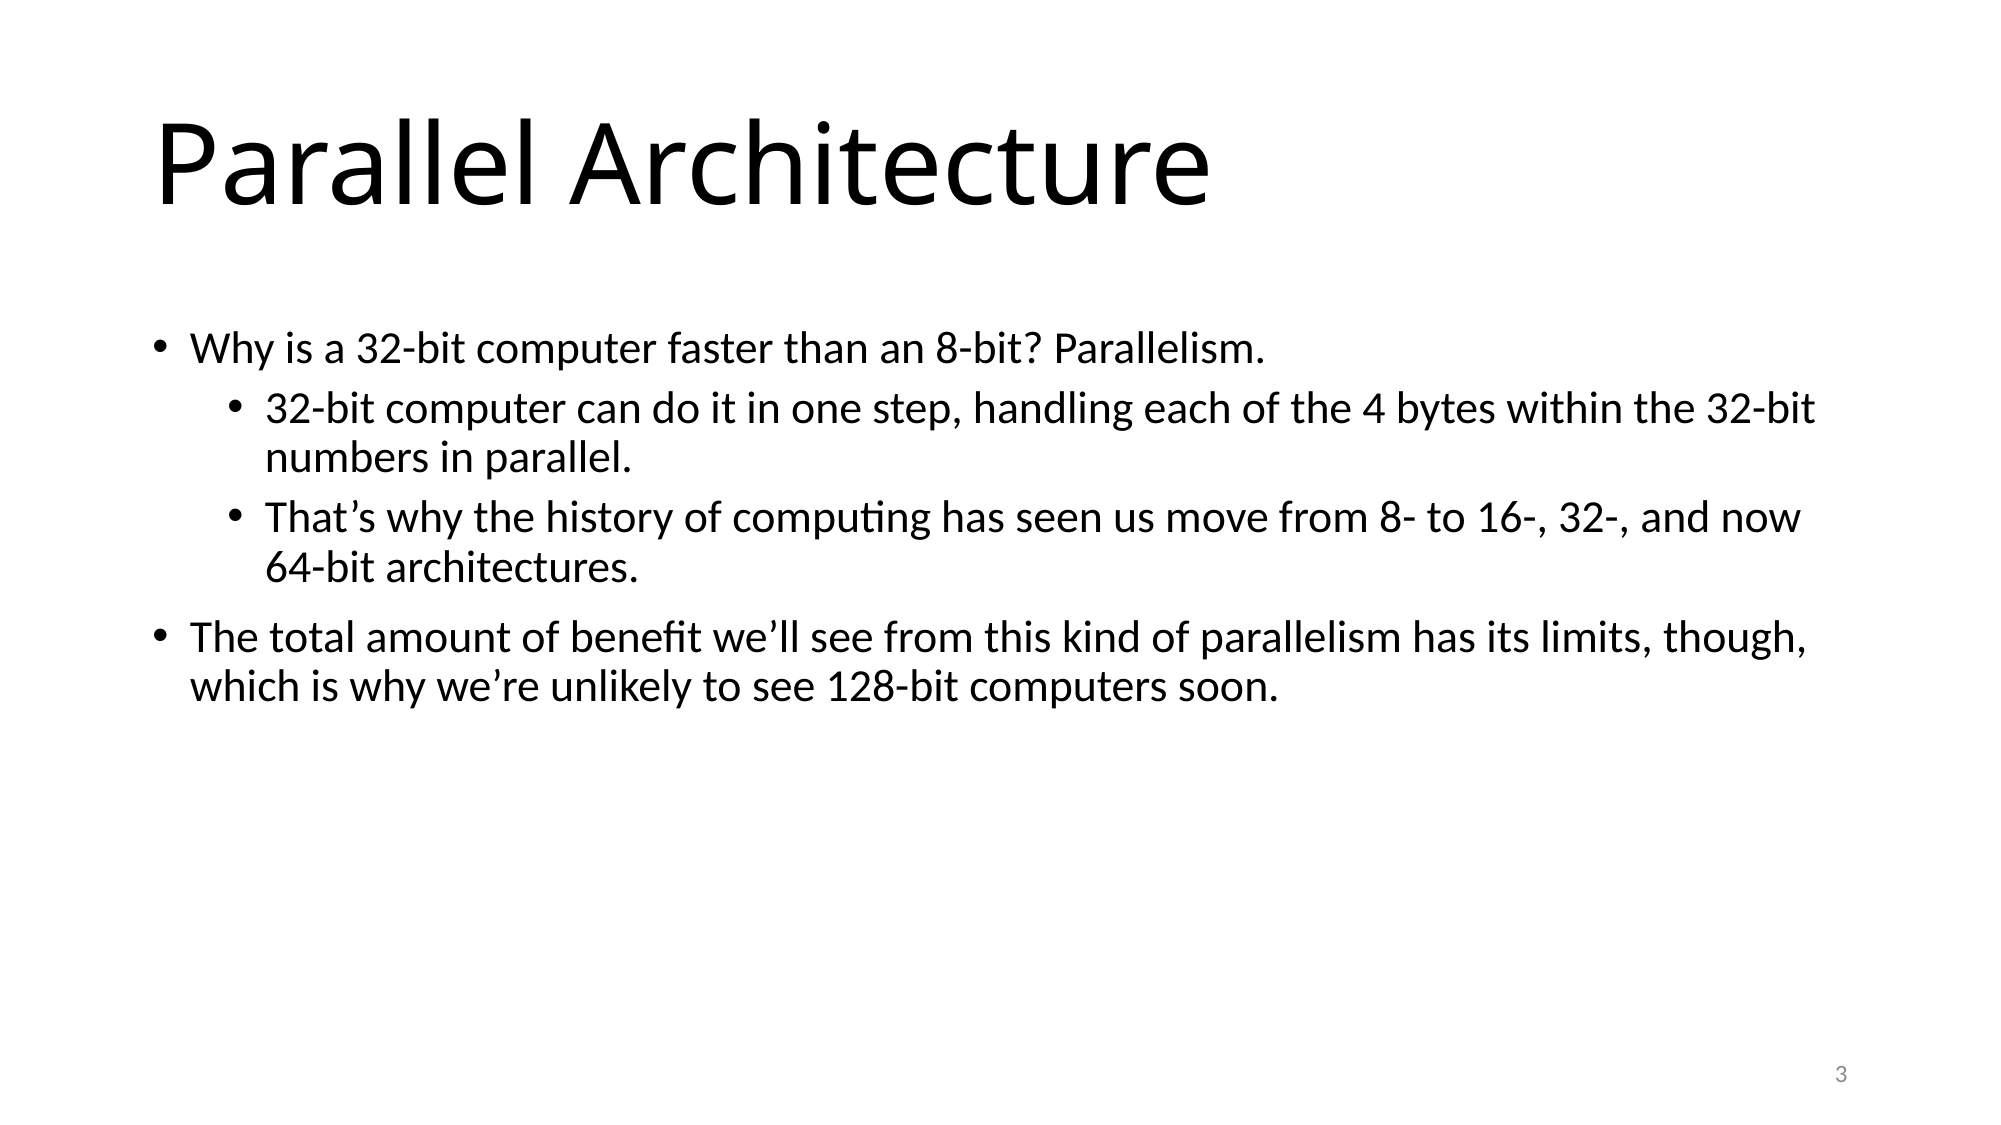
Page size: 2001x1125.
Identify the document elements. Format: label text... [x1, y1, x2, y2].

title Parallel Architecture [137, 59, 1863, 278]
slide_number 3 [1412, 1042, 1863, 1103]
list Why is a 32-bit computer faster than an 8-bit? Parallelism. 32-bit computer can do it in one step, handling each of the 4 bytes within the 32-bit numbers in parallel. That’s why the history of computing has seen us move from 8- to 16-, 32-, and now 64-bit architectures. The total amount of benefit we’ll see from this kind of parallelism has its limits, though, which is why we’re unlikely to see 128-bit computers soon. [137, 316, 1863, 1014]
